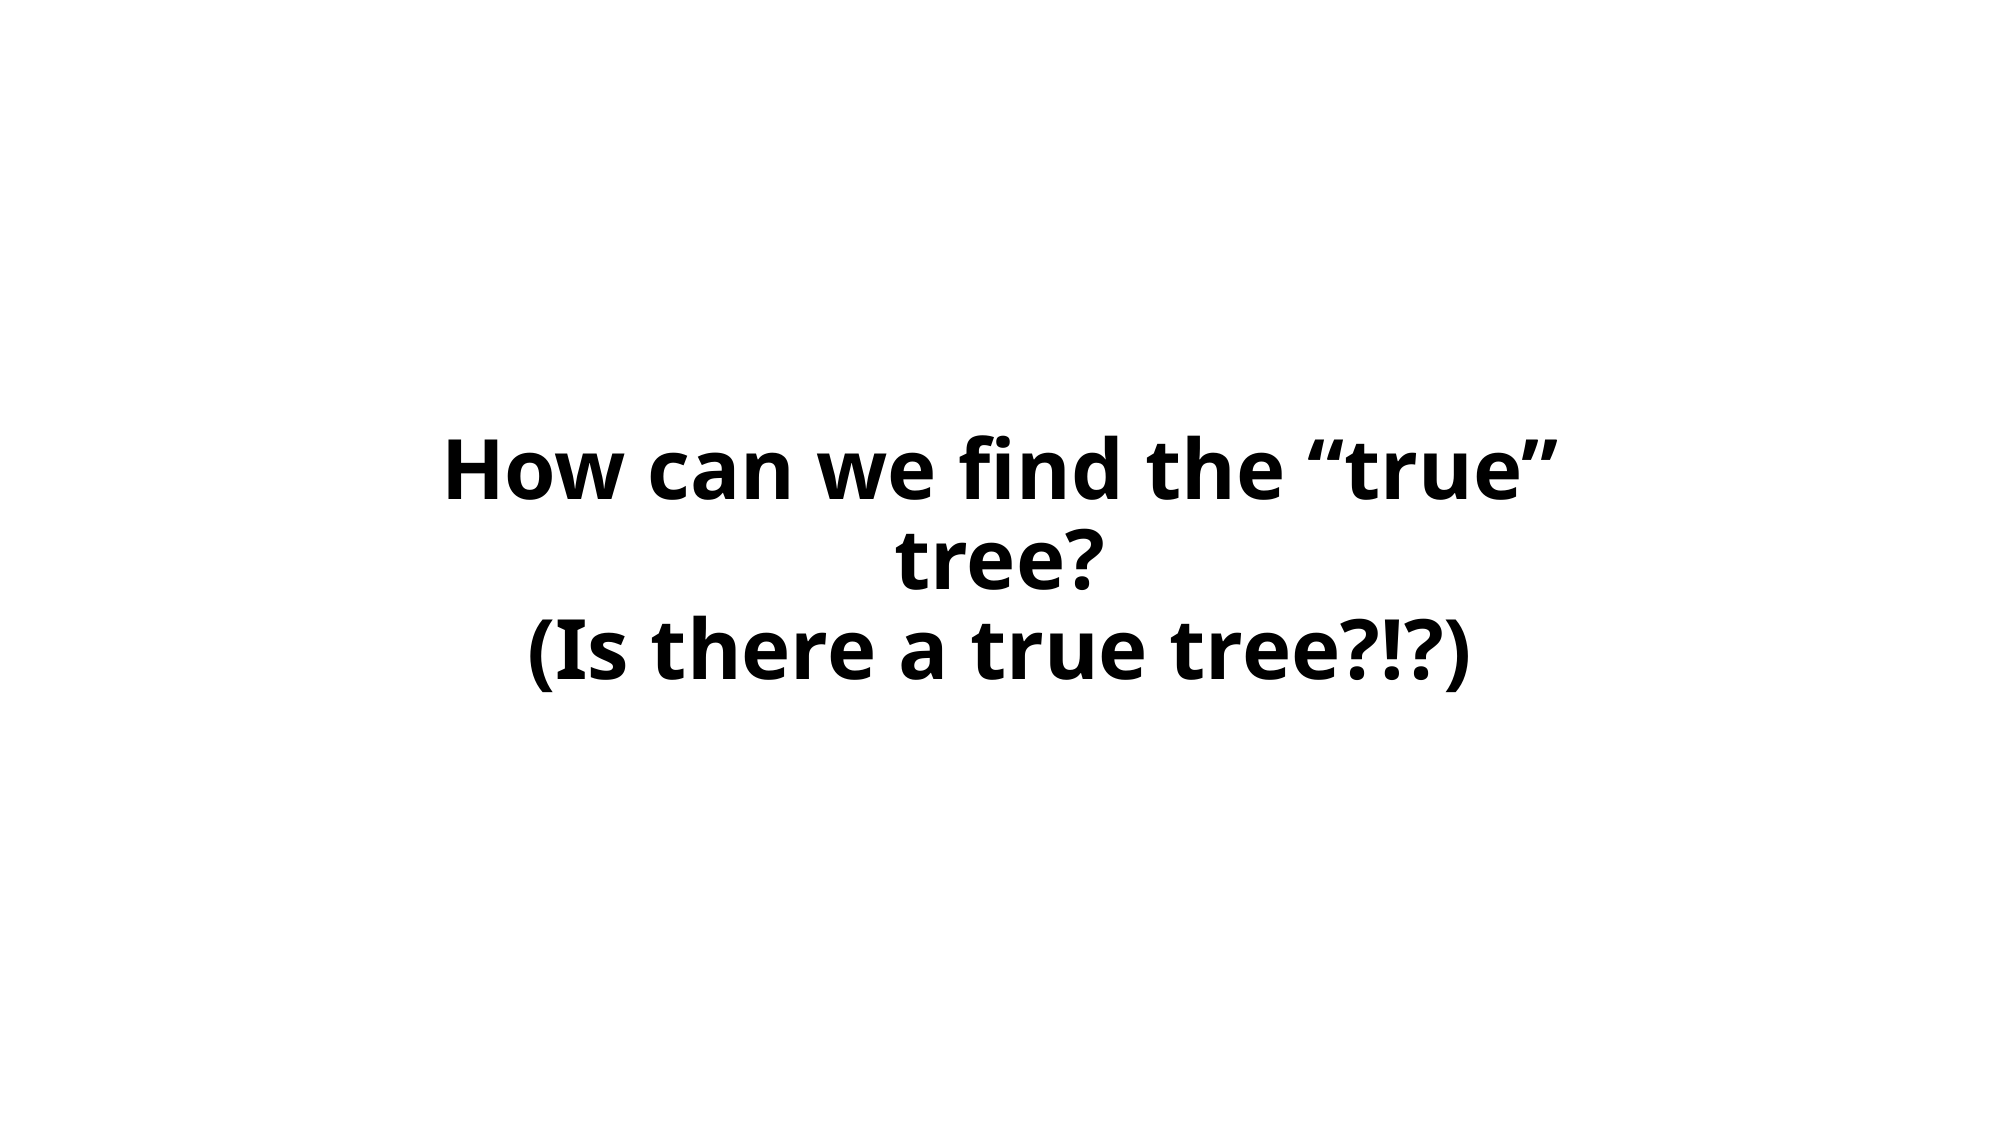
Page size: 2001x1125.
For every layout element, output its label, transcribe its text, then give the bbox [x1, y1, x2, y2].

title How can we find the “true” tree? (Is there a true tree?!?) [353, 453, 1647, 672]
